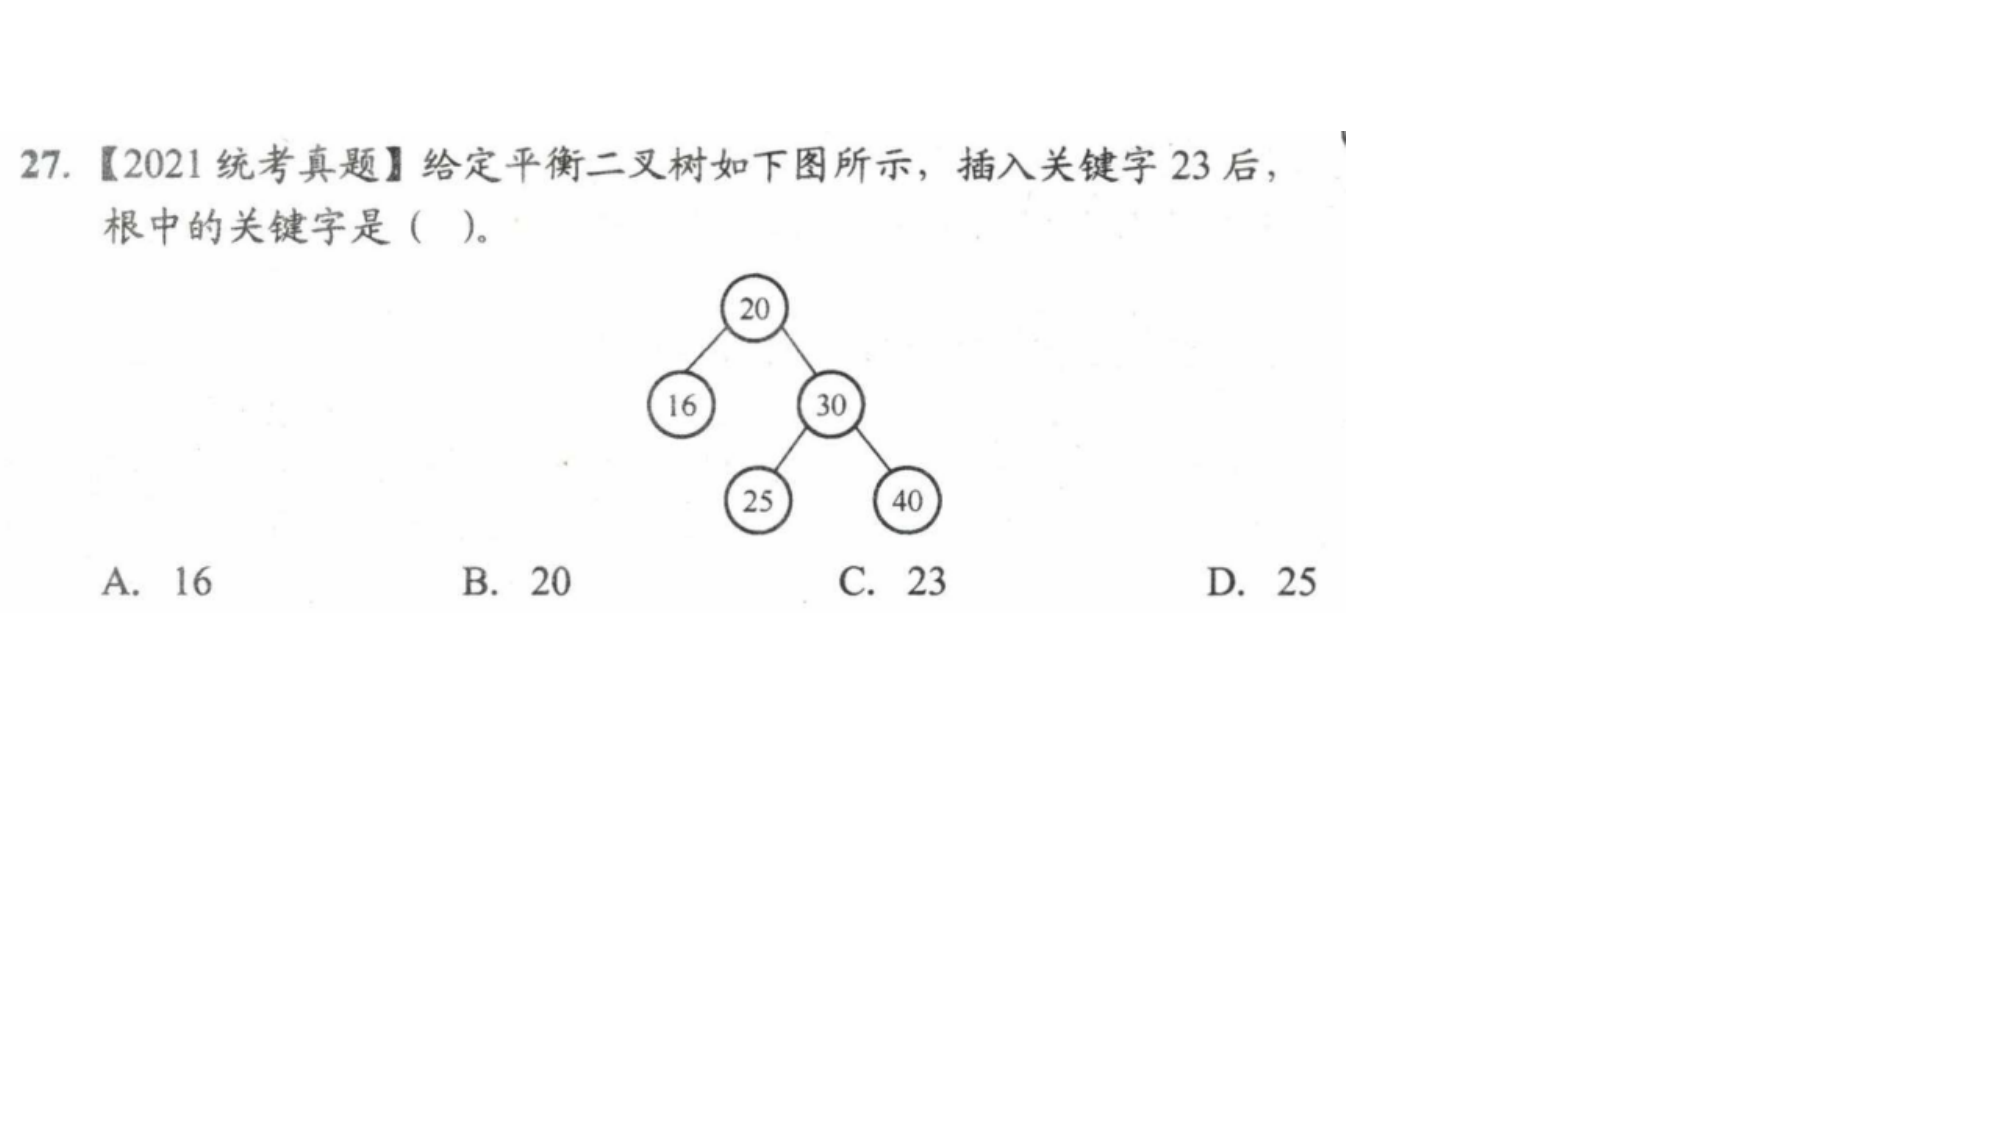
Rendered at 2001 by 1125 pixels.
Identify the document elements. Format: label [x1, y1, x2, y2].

picture [0, 131, 1346, 613]
